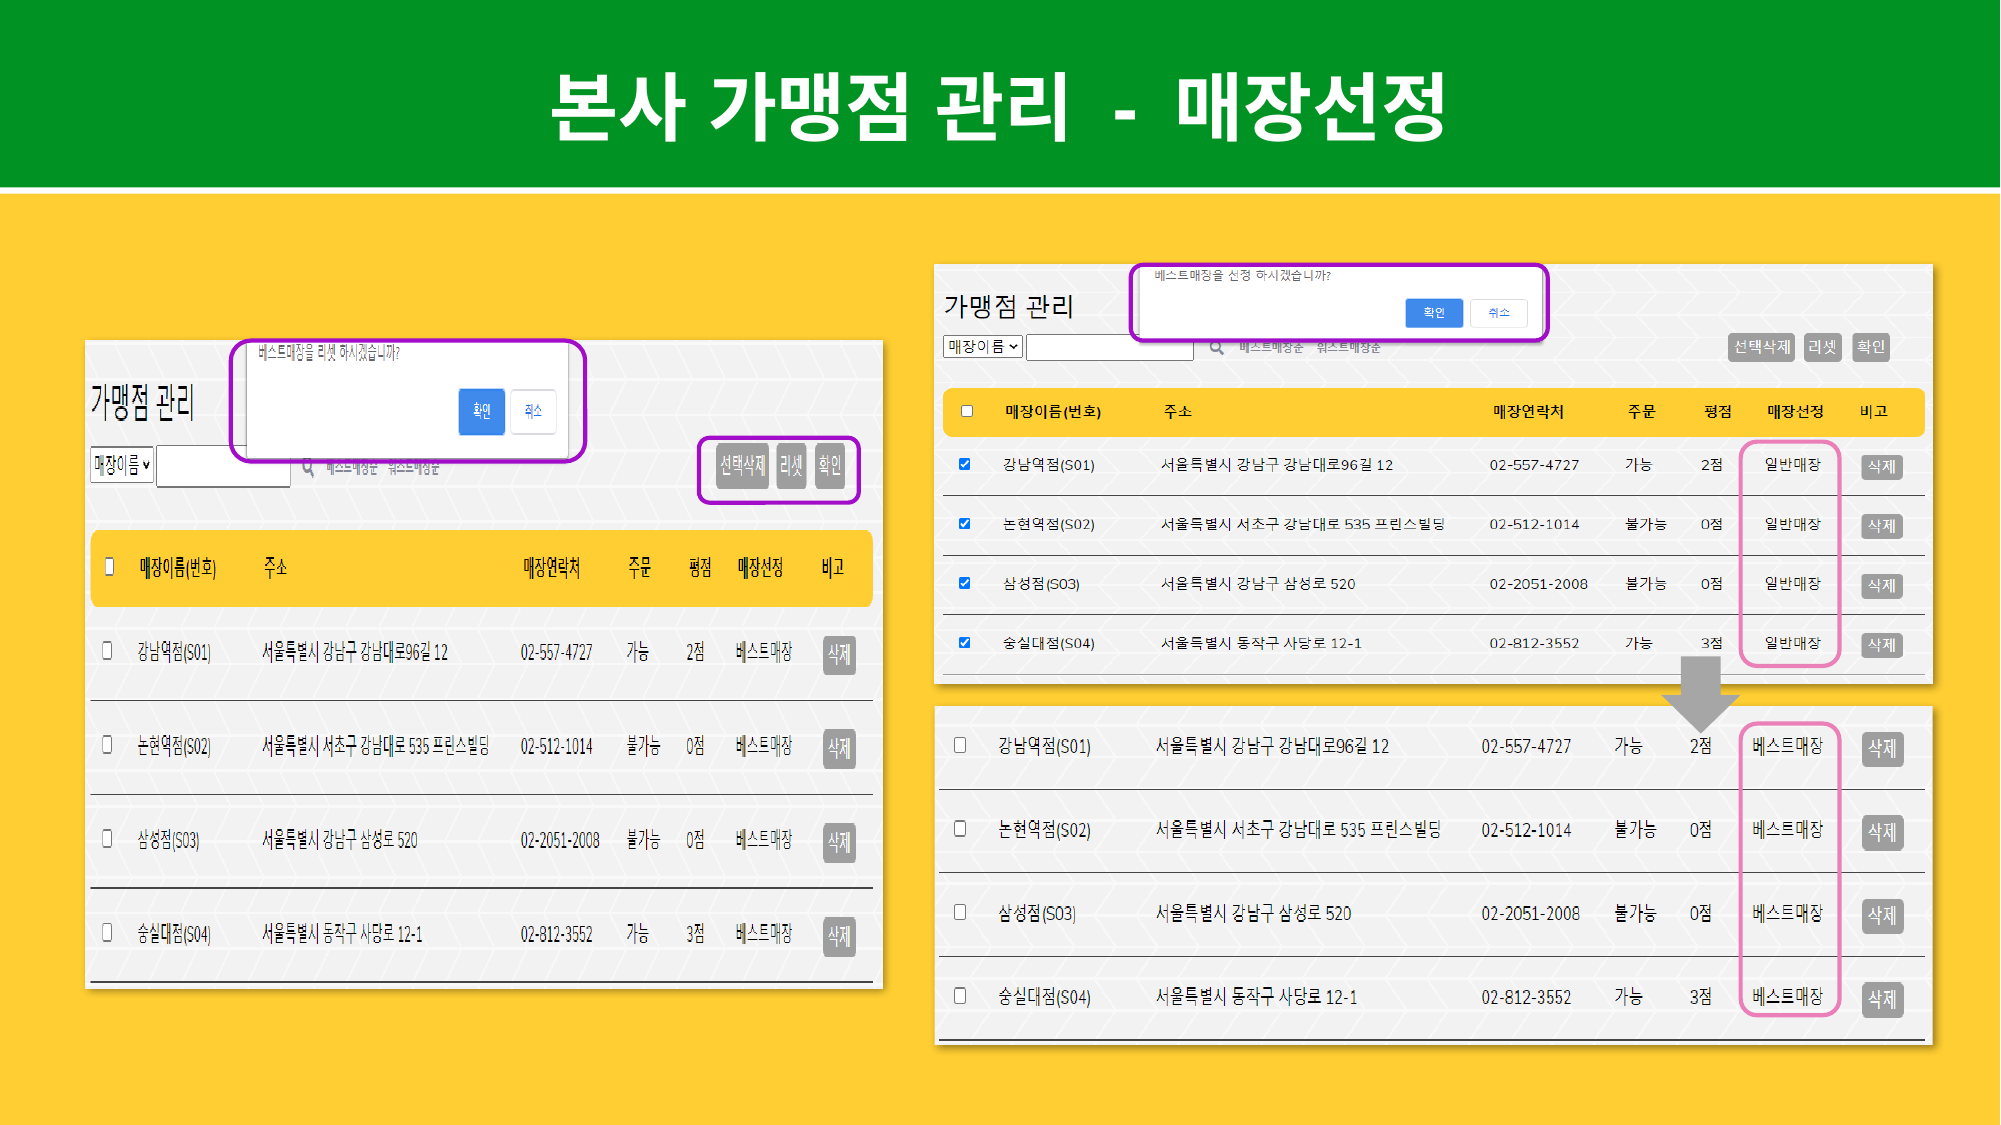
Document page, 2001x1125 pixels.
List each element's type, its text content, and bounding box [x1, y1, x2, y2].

picture [934, 706, 1933, 1046]
text_box [0, 0, 2000, 188]
text_box 본사 가맹점 관리 - 매장선정 [500, 8, 1500, 159]
text_box [1658, 684, 1744, 706]
picture [85, 340, 883, 989]
picture [934, 264, 1933, 684]
